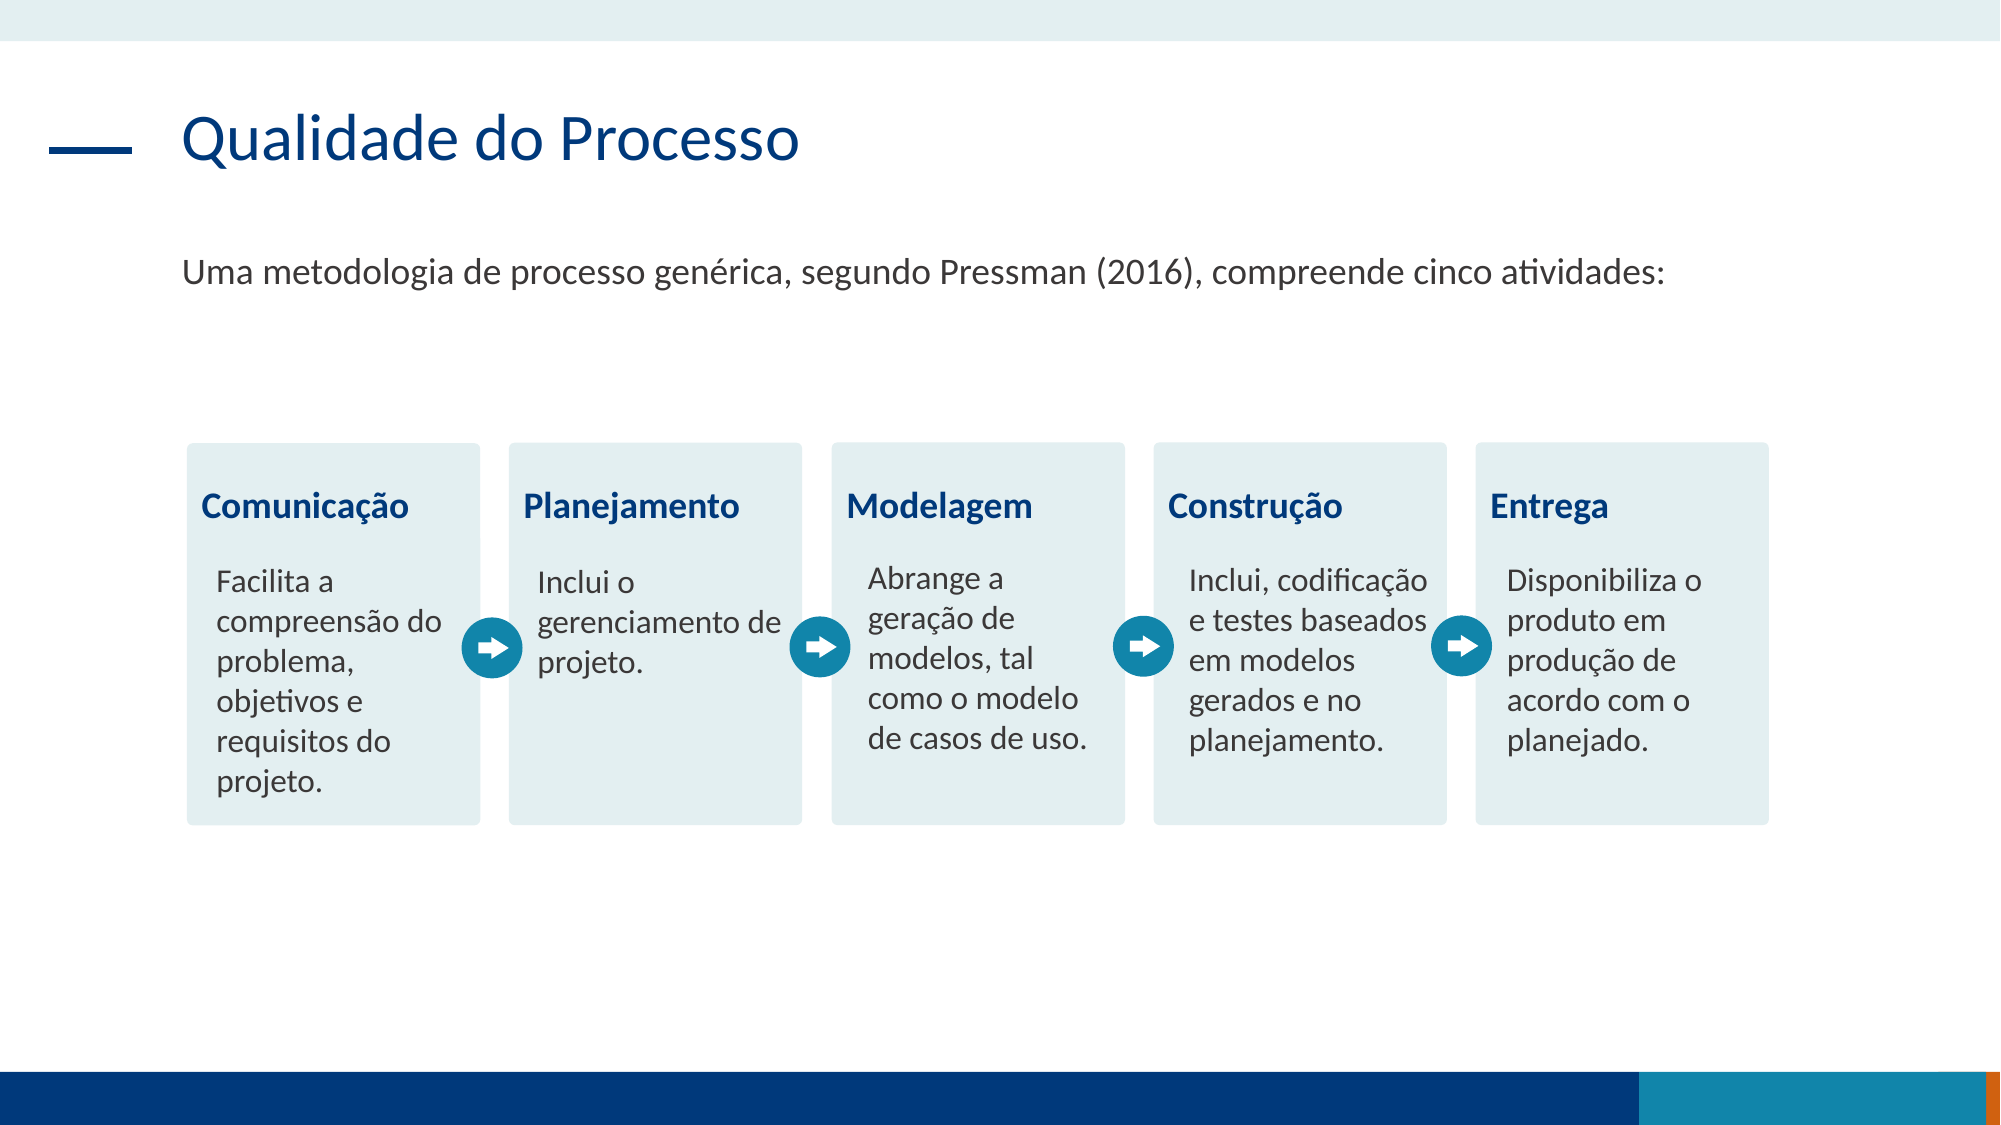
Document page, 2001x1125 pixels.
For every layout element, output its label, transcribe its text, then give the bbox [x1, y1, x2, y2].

text_box Comunicação [186, 474, 481, 534]
text_box Inclui, codificação e testes baseados em modelos gerados e no planejamento. [1173, 551, 1447, 766]
text_box [1446, 633, 1481, 659]
text_box [1128, 633, 1163, 660]
text_box Inclui o gerenciamento de projeto. [522, 552, 803, 687]
text_box Planejamento [508, 473, 803, 534]
text_box [507, 661, 804, 827]
text_box Construção [1153, 473, 1447, 533]
text_box [460, 616, 524, 680]
list Qualidade do Processo [167, 95, 1833, 237]
text_box [1474, 441, 1770, 827]
text_box Uma metodologia de processo genérica, segundo Pressman (2016), compreende cinco atividades: [167, 239, 1833, 300]
text_box Disponibiliza o produto em produção de acordo com o planejado. [1492, 551, 1769, 766]
text_box [1152, 660, 1449, 827]
text_box [477, 635, 511, 661]
text_box [1152, 441, 1448, 633]
text_box Abrange a geração de modelos, tal como o modelo de casos de uso. [853, 548, 1118, 764]
text_box Facilita a compreensão do problema, objetivos e requisitos do projeto. [201, 551, 481, 806]
text_box Modelagem [831, 473, 1126, 533]
text_box [1111, 614, 1175, 678]
text_box [788, 615, 852, 679]
text_box [805, 634, 839, 660]
text_box [507, 441, 804, 635]
text_box [185, 442, 482, 827]
text_box Entrega [1475, 473, 1769, 533]
text_box [830, 441, 1127, 827]
text_box [1430, 614, 1494, 678]
